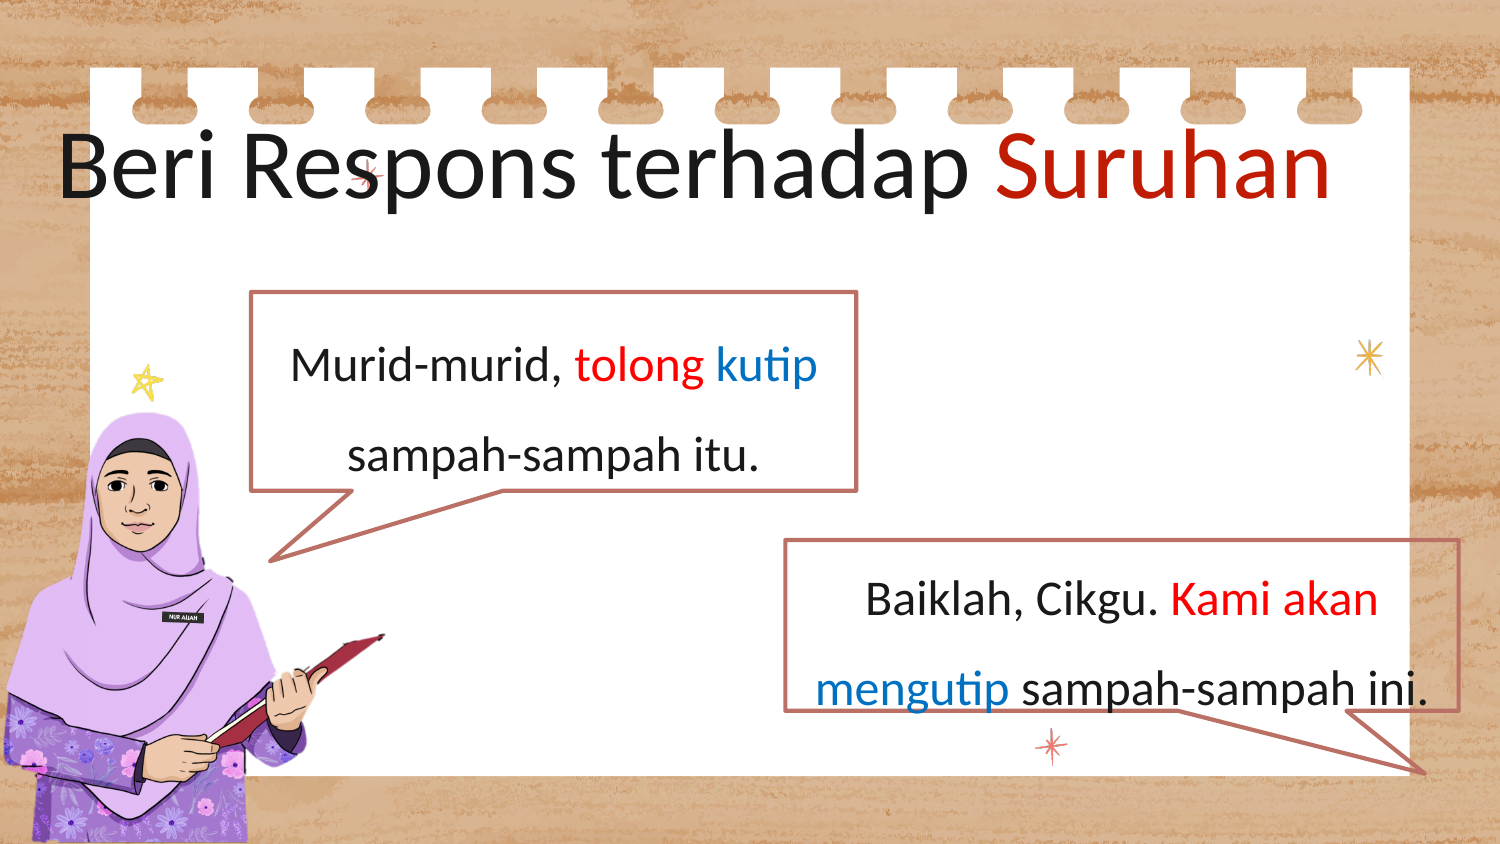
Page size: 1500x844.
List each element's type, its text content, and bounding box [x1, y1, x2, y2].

picture [0, 0, 1500, 844]
text_box Baiklah, Cikgu. Kami akan mengutip sampah-sampah ini. [783, 537, 1461, 776]
text_box Murid-murid, tolong kutip sampah-sampah itu. [248, 289, 859, 523]
title Beri Respons terhadap Suruhan [41, 114, 1436, 202]
